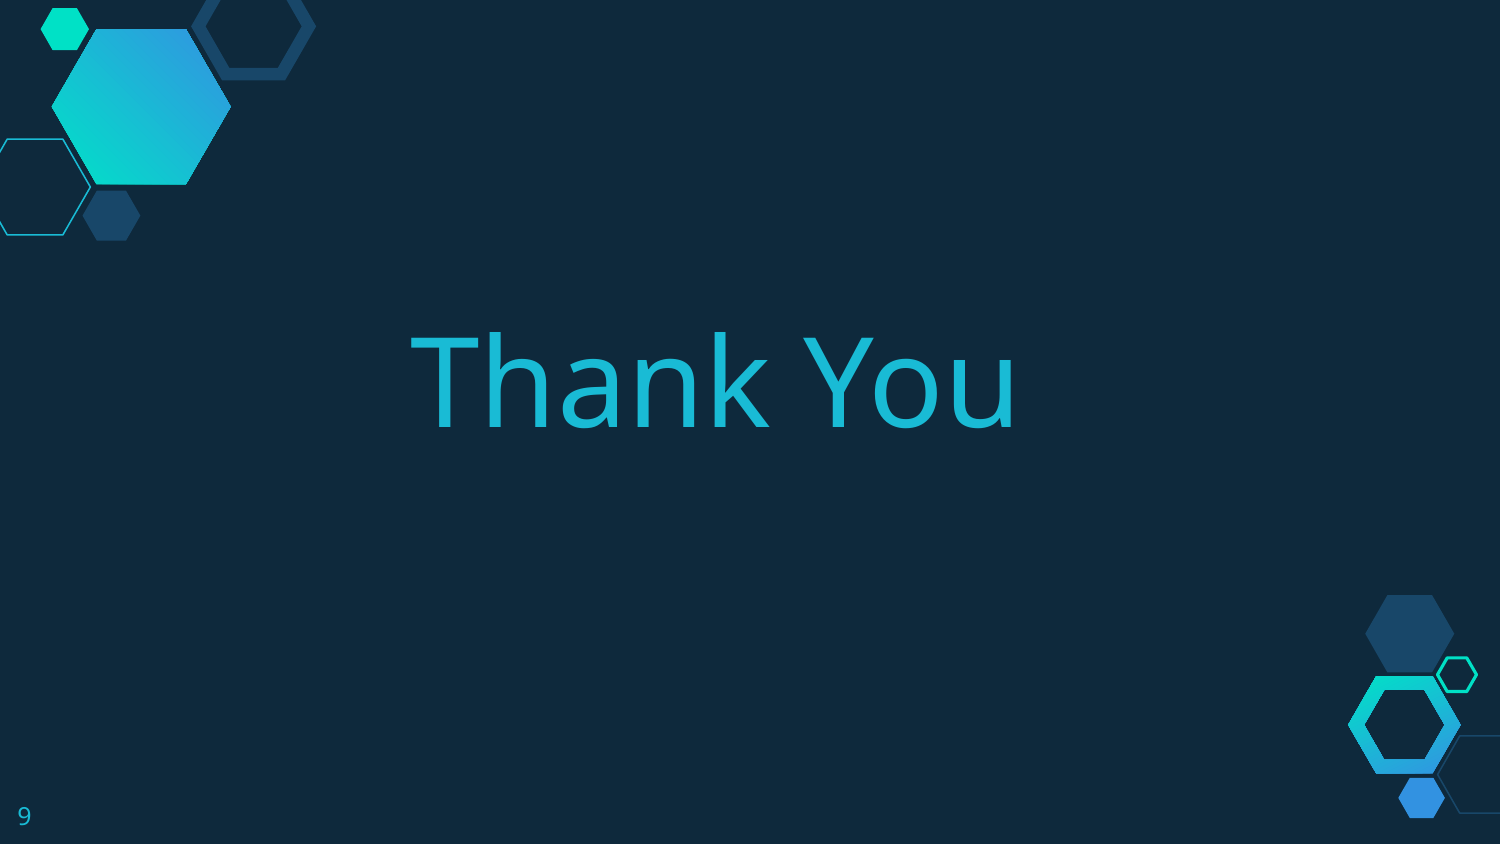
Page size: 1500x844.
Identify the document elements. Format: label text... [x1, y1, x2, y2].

title Thank You [395, 277, 1144, 468]
slide_number 9 [2, 785, 93, 844]
